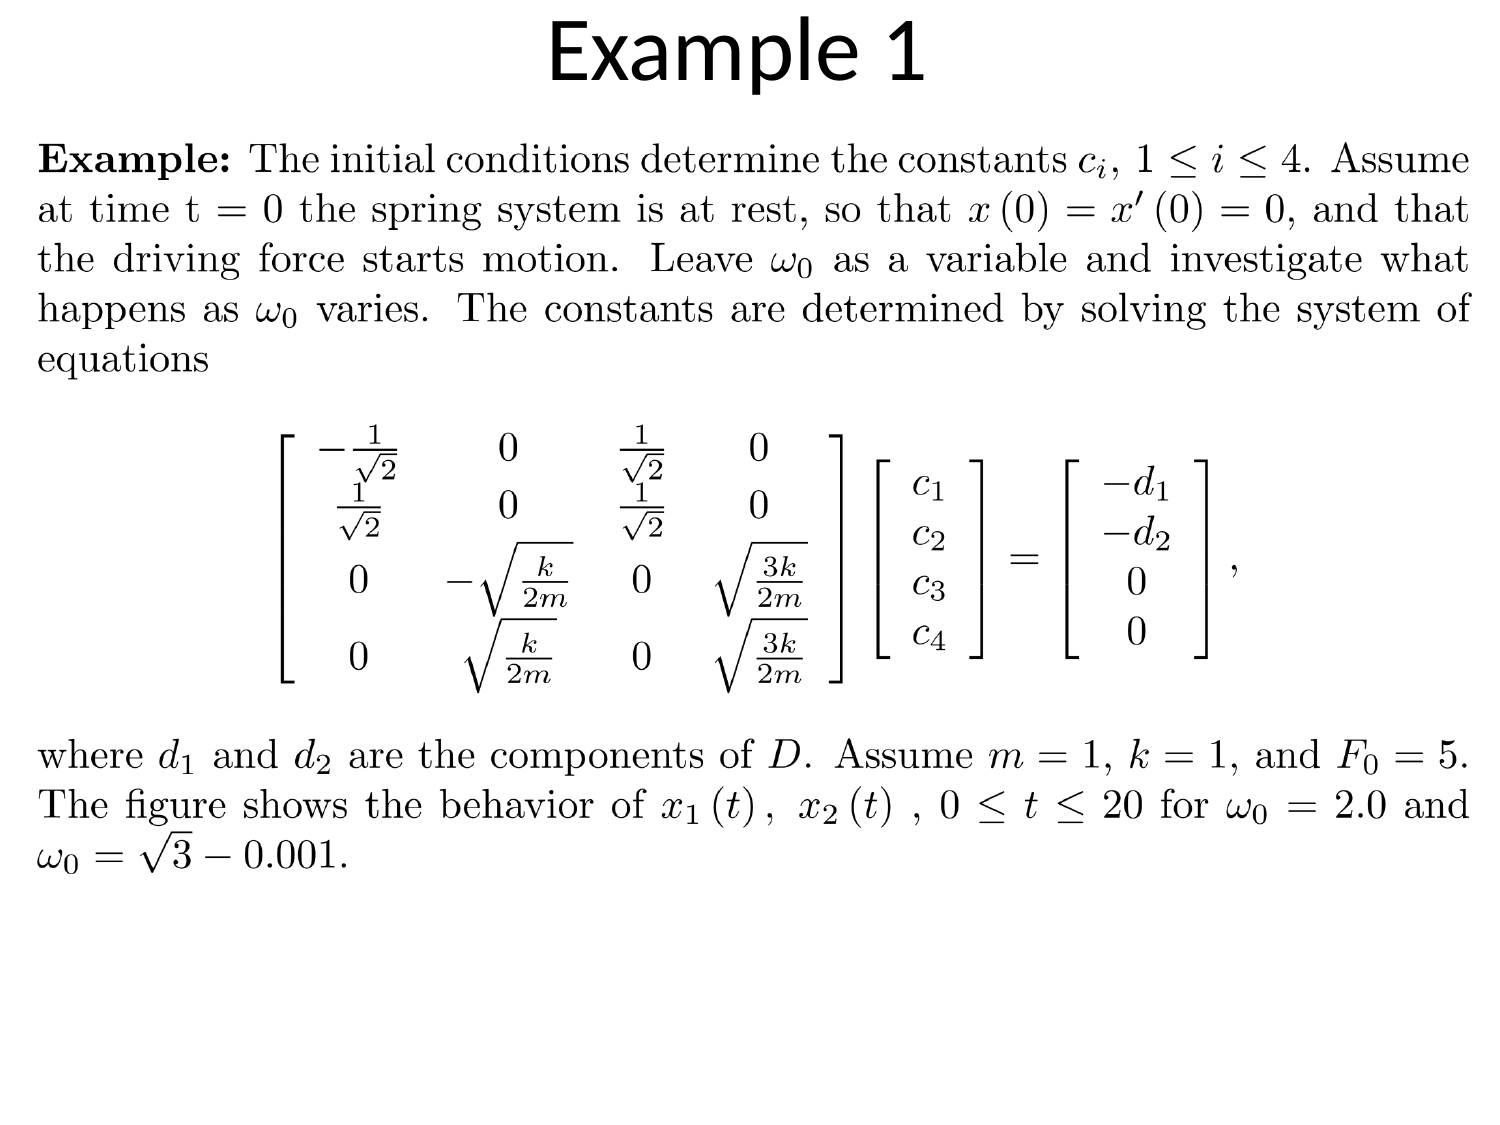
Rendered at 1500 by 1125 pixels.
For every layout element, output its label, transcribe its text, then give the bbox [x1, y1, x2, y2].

picture [37, 141, 1472, 874]
title Example 1 [62, 0, 1413, 138]
